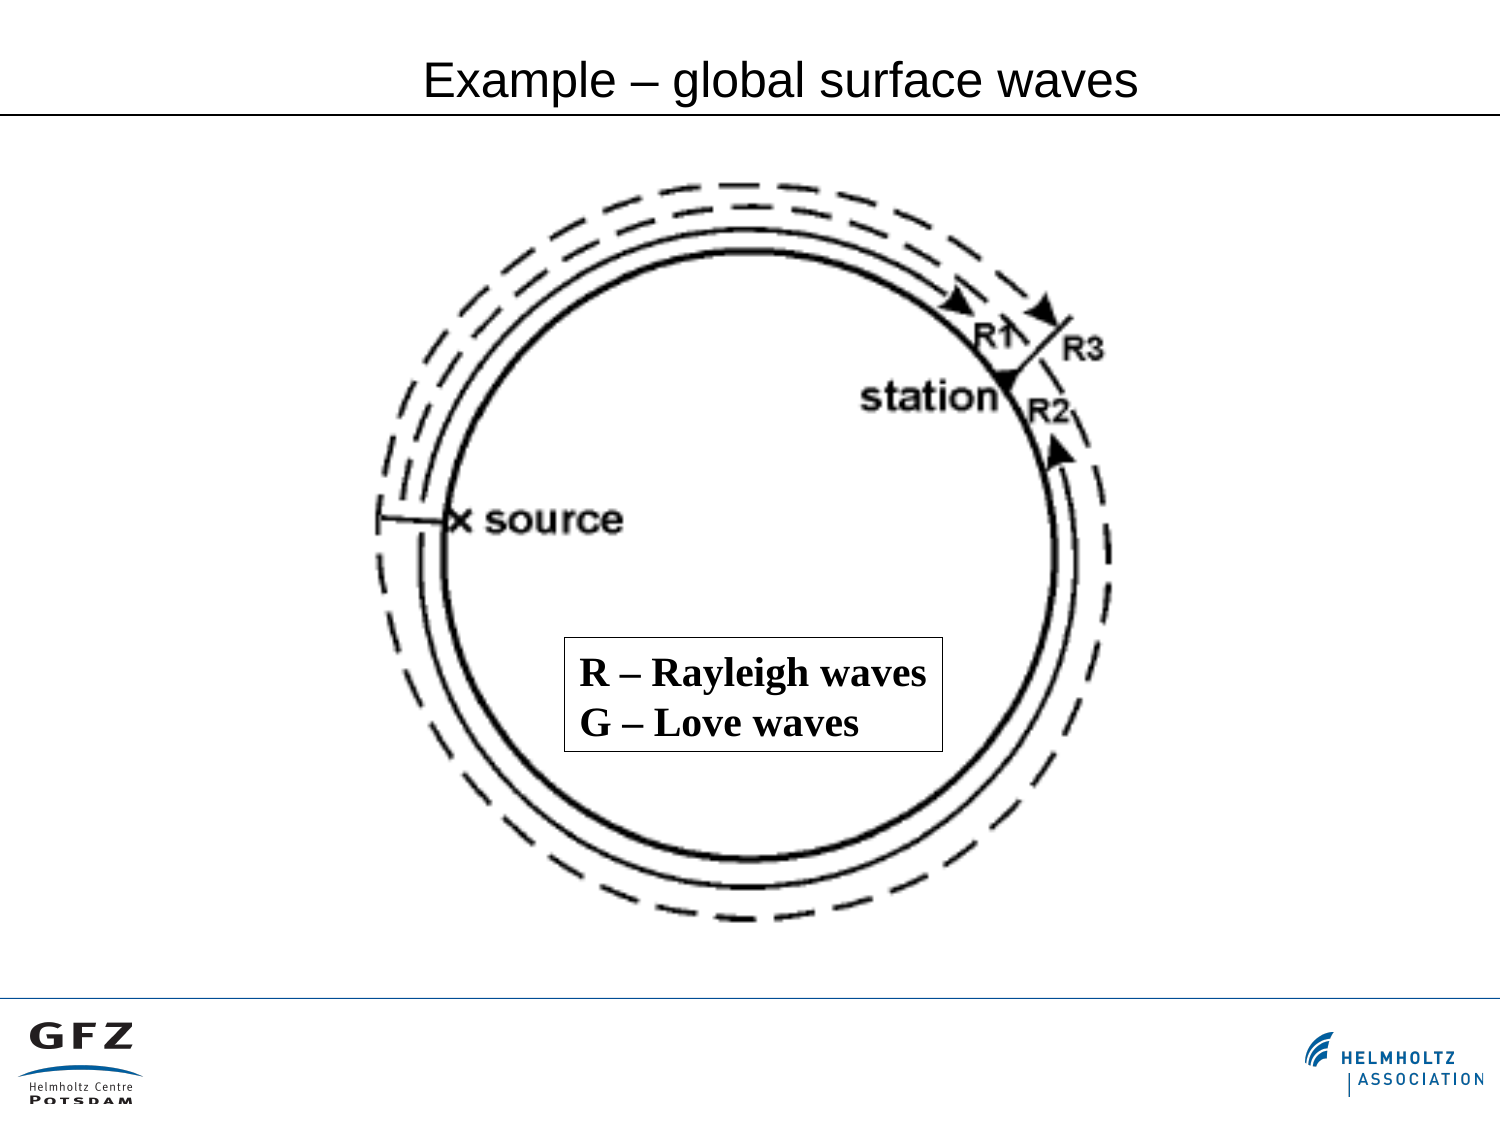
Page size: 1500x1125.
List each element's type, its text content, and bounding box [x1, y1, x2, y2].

picture [298, 158, 1252, 955]
text_box Example – global surface waves [0, 39, 1500, 114]
